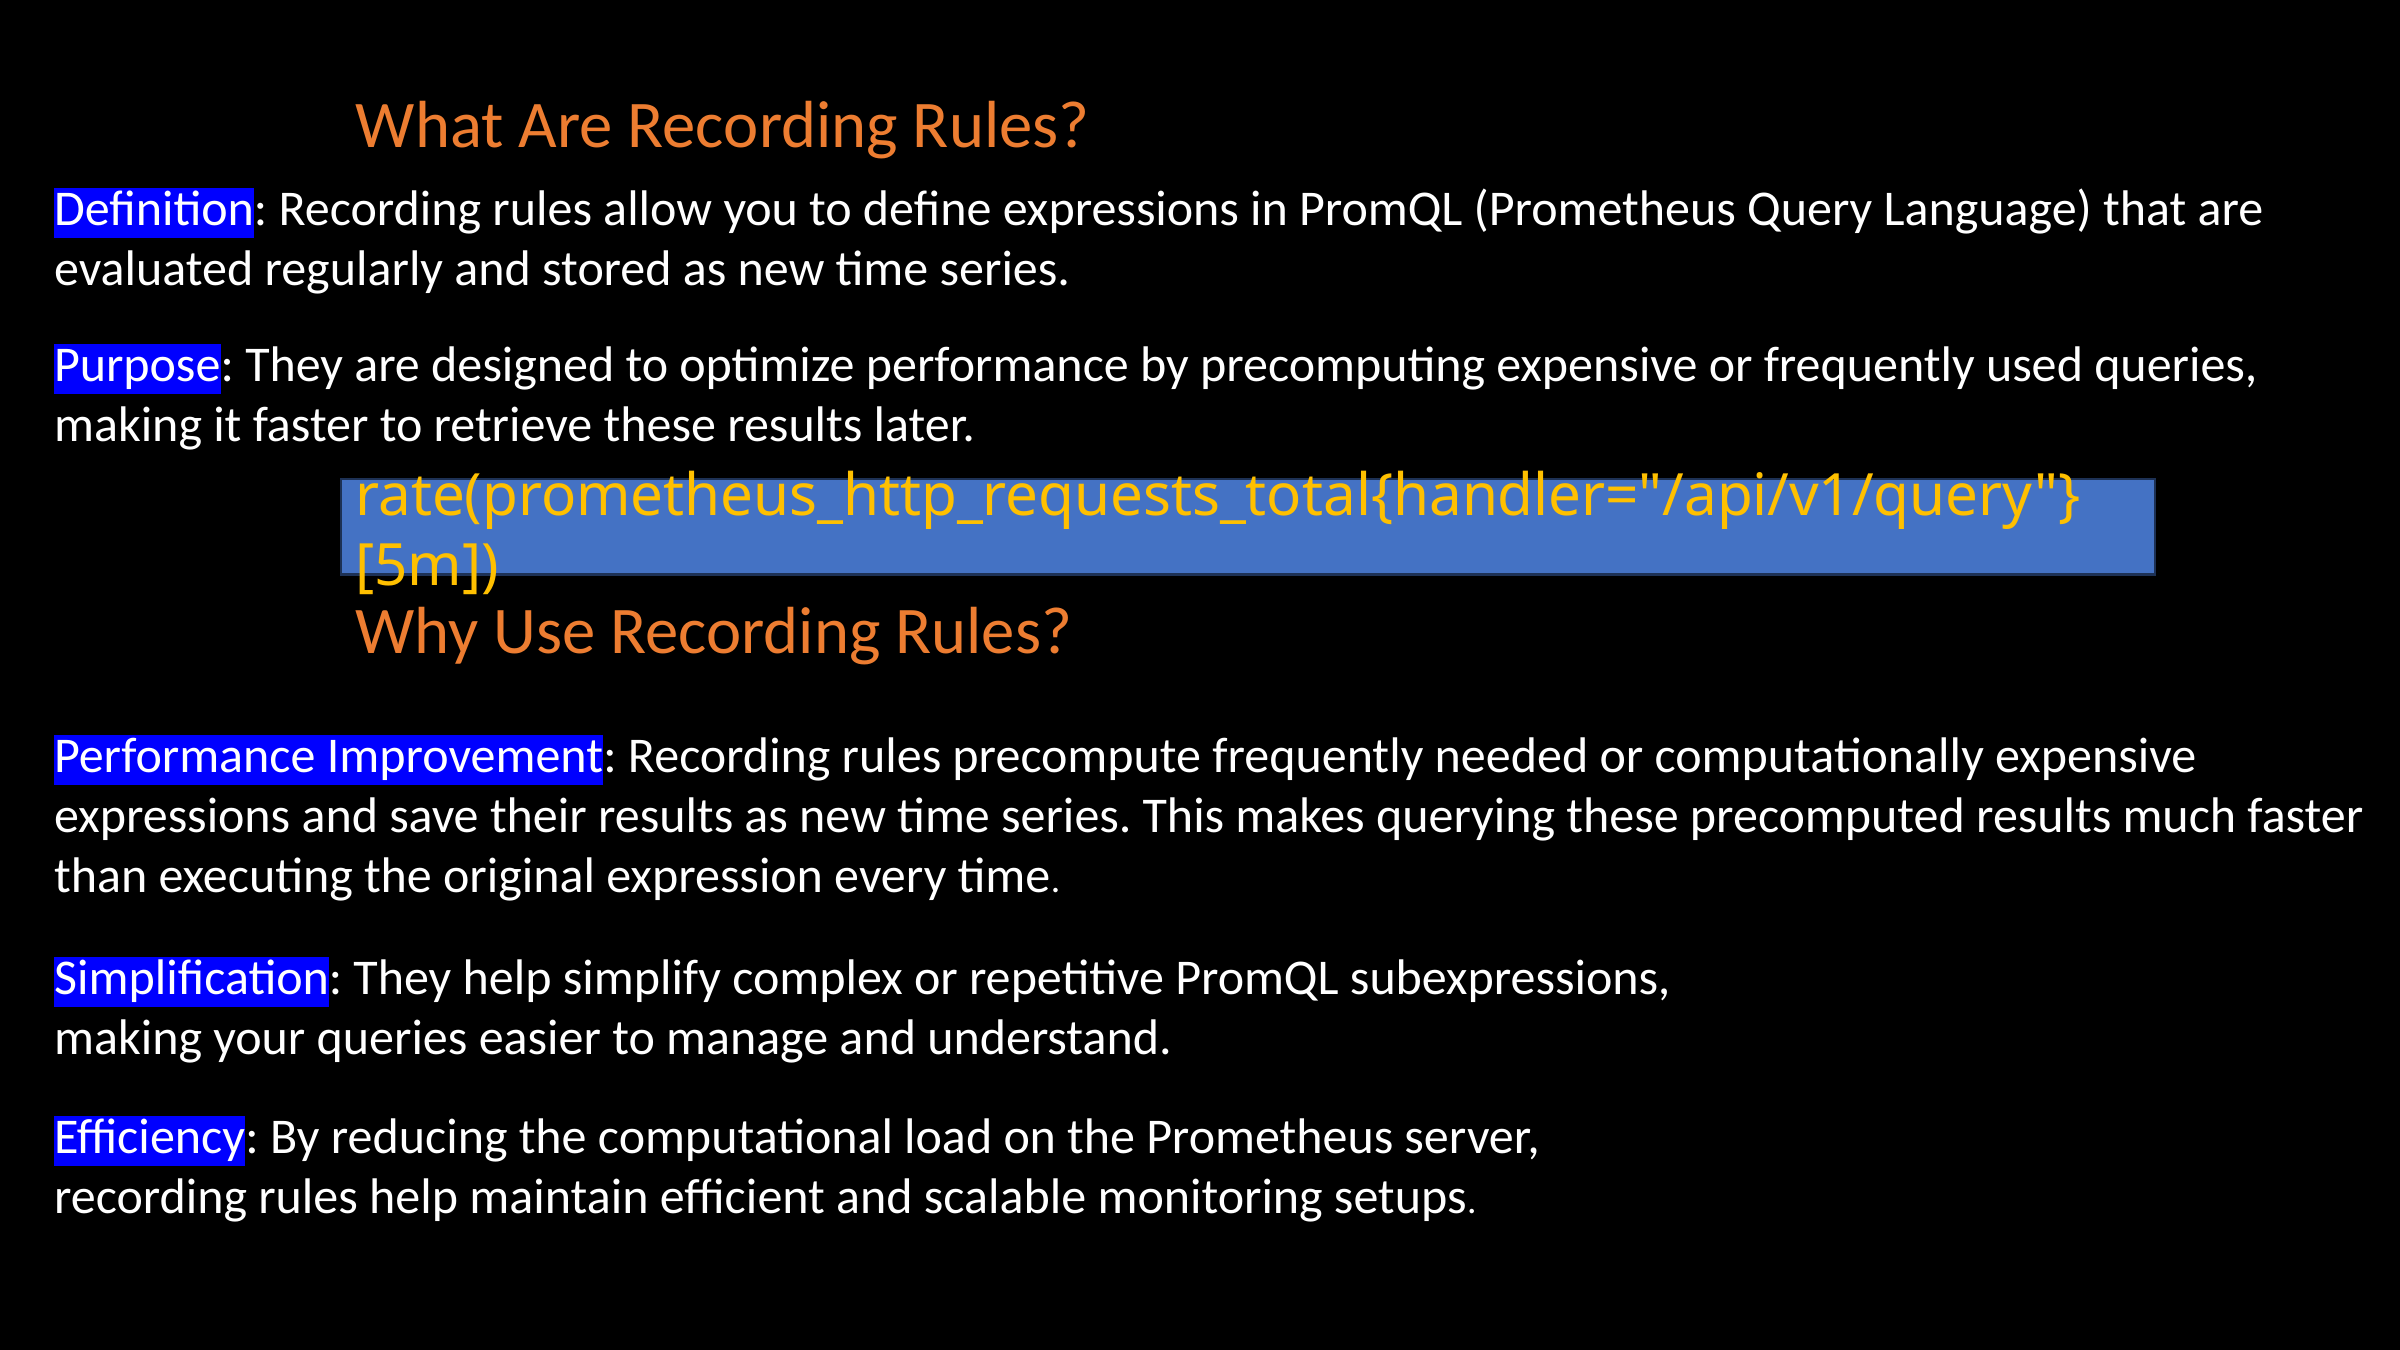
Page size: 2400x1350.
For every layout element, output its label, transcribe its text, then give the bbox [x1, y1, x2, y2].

text_box Purpose: They are designed to optimize performance by precomputing expensive or frequently used queries, making it faster to retrieve these results later. [39, 323, 2400, 459]
text_box What Are Recording Rules? [340, 72, 1162, 168]
text_box rate(prometheus_http_requests_total{handler="/api/v1/query"}[5m]) [340, 478, 2156, 576]
text_box Simplification: They help simplify complex or repetitive PromQL subexpressions, making your queries easier to manage and understand. [39, 937, 2285, 1072]
text_box Performance Improvement: Recording rules precompute frequently needed or computationally expensive expressions and save their results as new time series. This makes querying these precomputed results much faster than executing the original expression every time. [39, 714, 2400, 910]
text_box Definition: Recording rules allow you to define expressions in PromQL (Prometheus Query Language) that are evaluated regularly and stored as new time series. [39, 168, 2400, 303]
text_box Efficiency: By reducing the computational load on the Prometheus server, recording rules help maintain efficient and scalable monitoring setups. [39, 1096, 2400, 1232]
text_box Why Use Recording Rules? [340, 579, 1129, 674]
